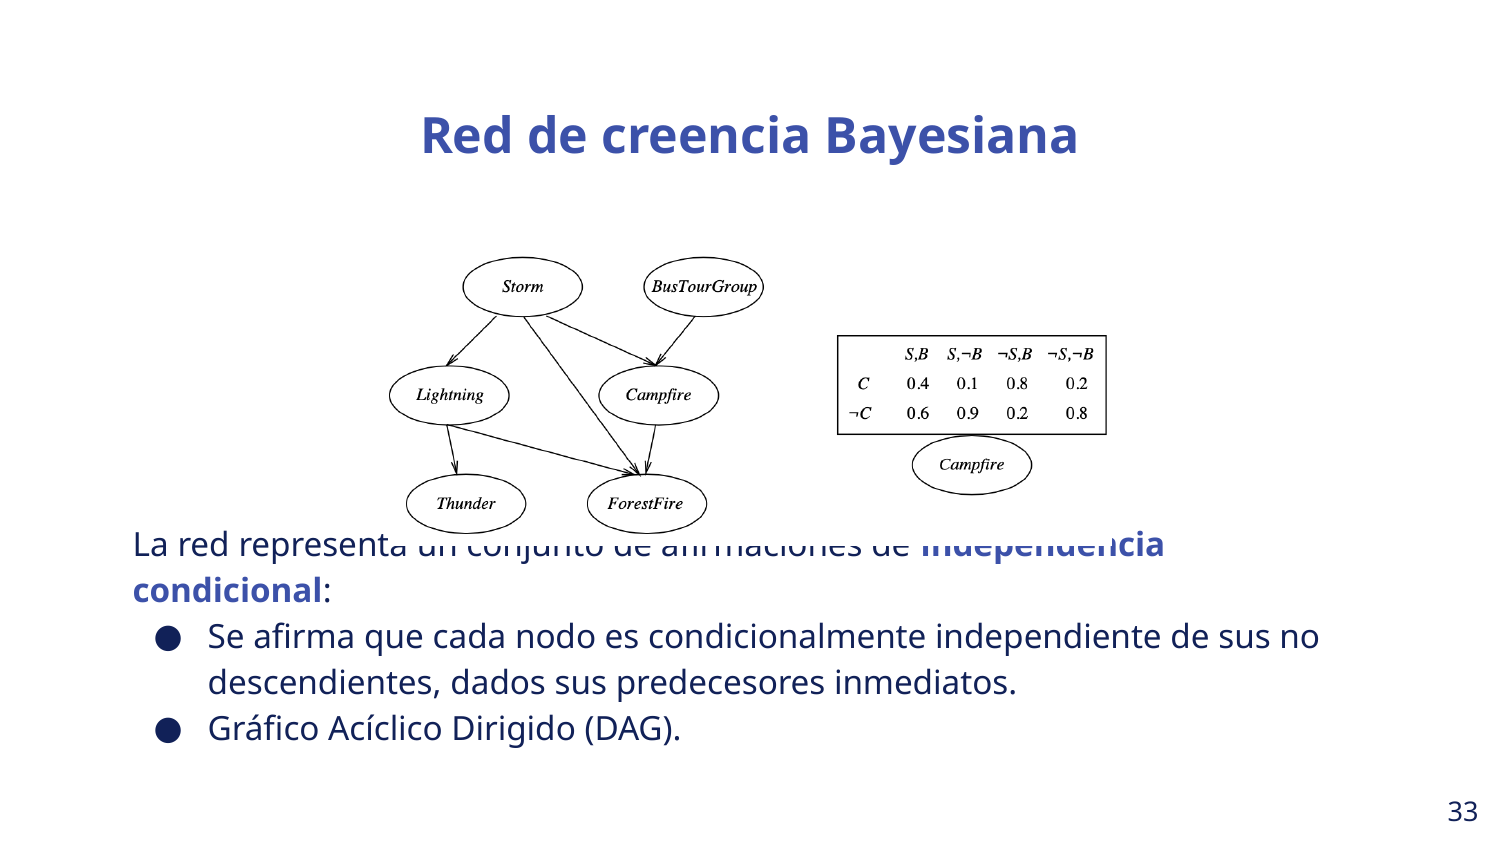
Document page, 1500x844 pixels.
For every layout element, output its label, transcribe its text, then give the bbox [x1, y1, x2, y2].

picture [388, 241, 1112, 546]
text_box Red de creencia Bayesiana [0, 88, 1500, 183]
text_box La red representa un conjunto de afirmaciones de independencia condicional: Se afirma que cada nodo es condicionalmente independiente de sus no descendientes, dados sus predecesores inmediatos. Gráfico Acíclico Dirigido (DAG). [117, 254, 1382, 762]
slide_number ‹#› [1403, 779, 1494, 844]
